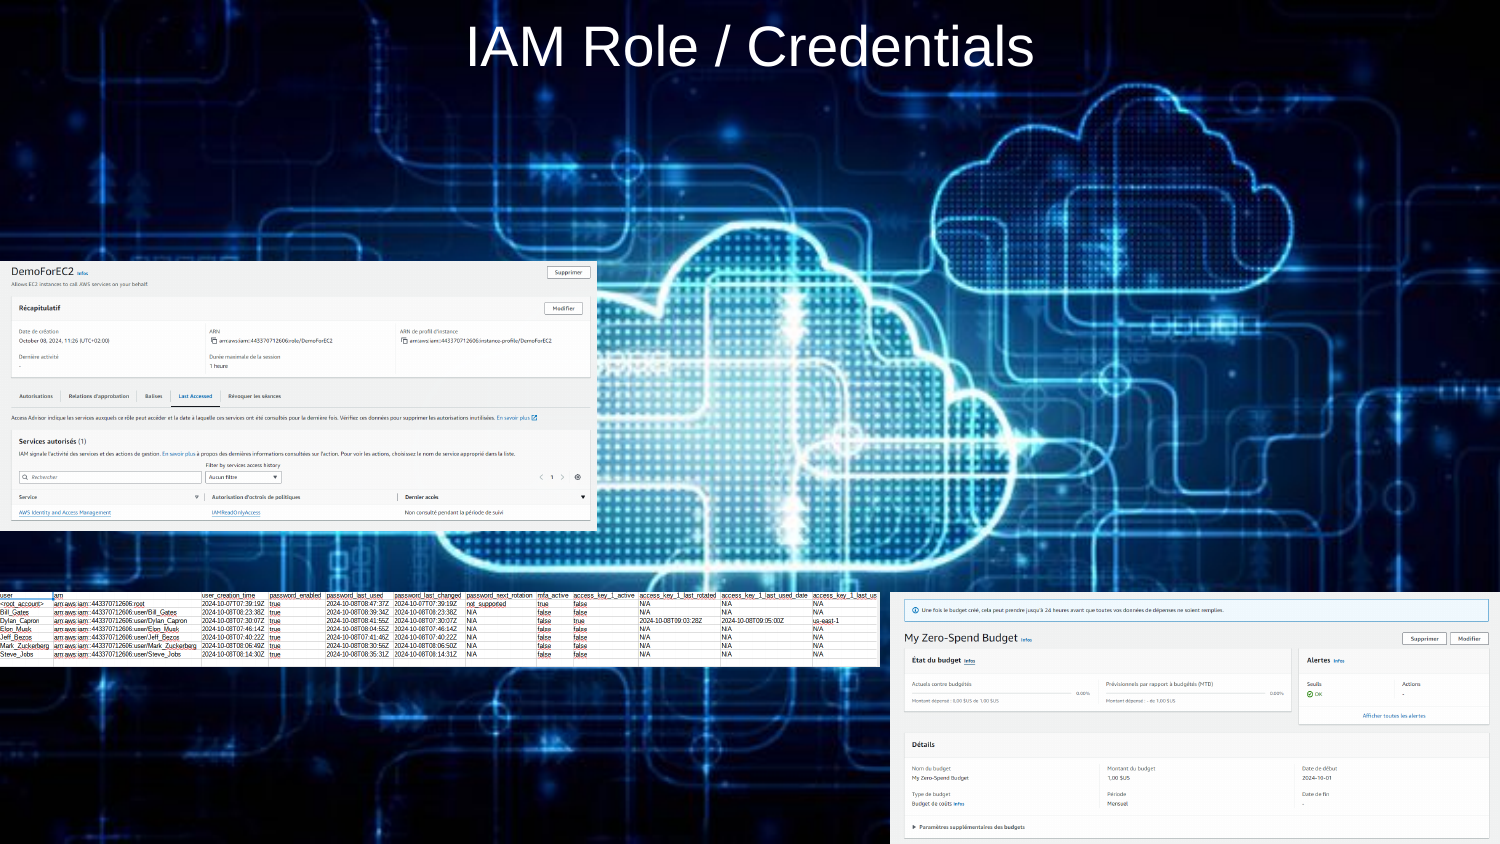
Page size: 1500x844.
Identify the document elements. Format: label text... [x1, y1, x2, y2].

title IAM Role / Credentials [51, 0, 1449, 94]
picture [0, 0, 1500, 844]
